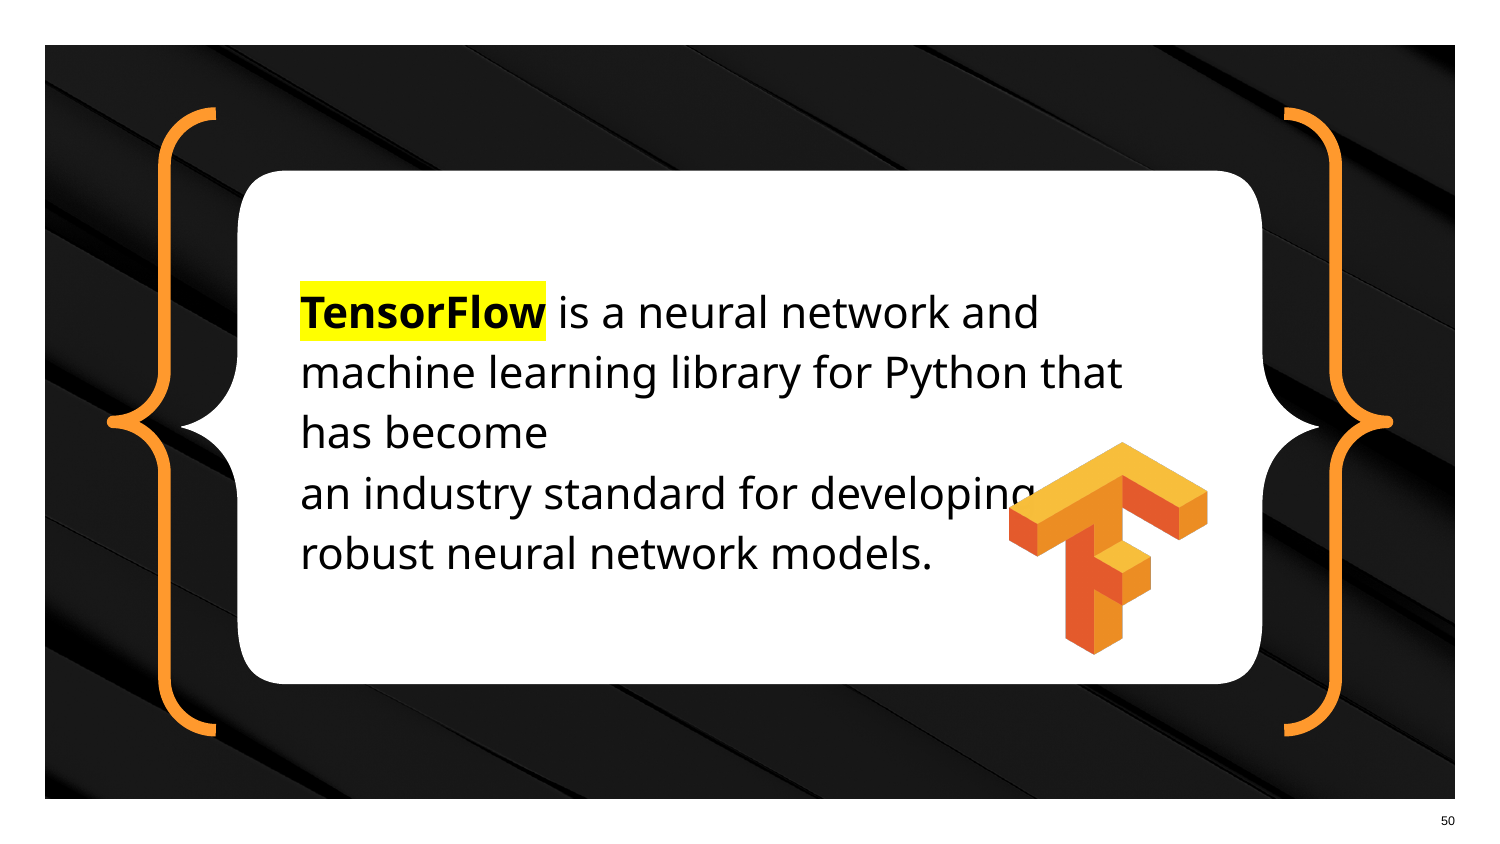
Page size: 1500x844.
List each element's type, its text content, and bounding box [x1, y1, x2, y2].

subtitle TensorFlow is a neural network and machine learning library for Python that has become an industry standard for developing robust neural network models. [0, 170, 1500, 685]
picture [1009, 442, 1208, 655]
picture [45, 45, 1455, 170]
picture [45, 685, 1455, 799]
